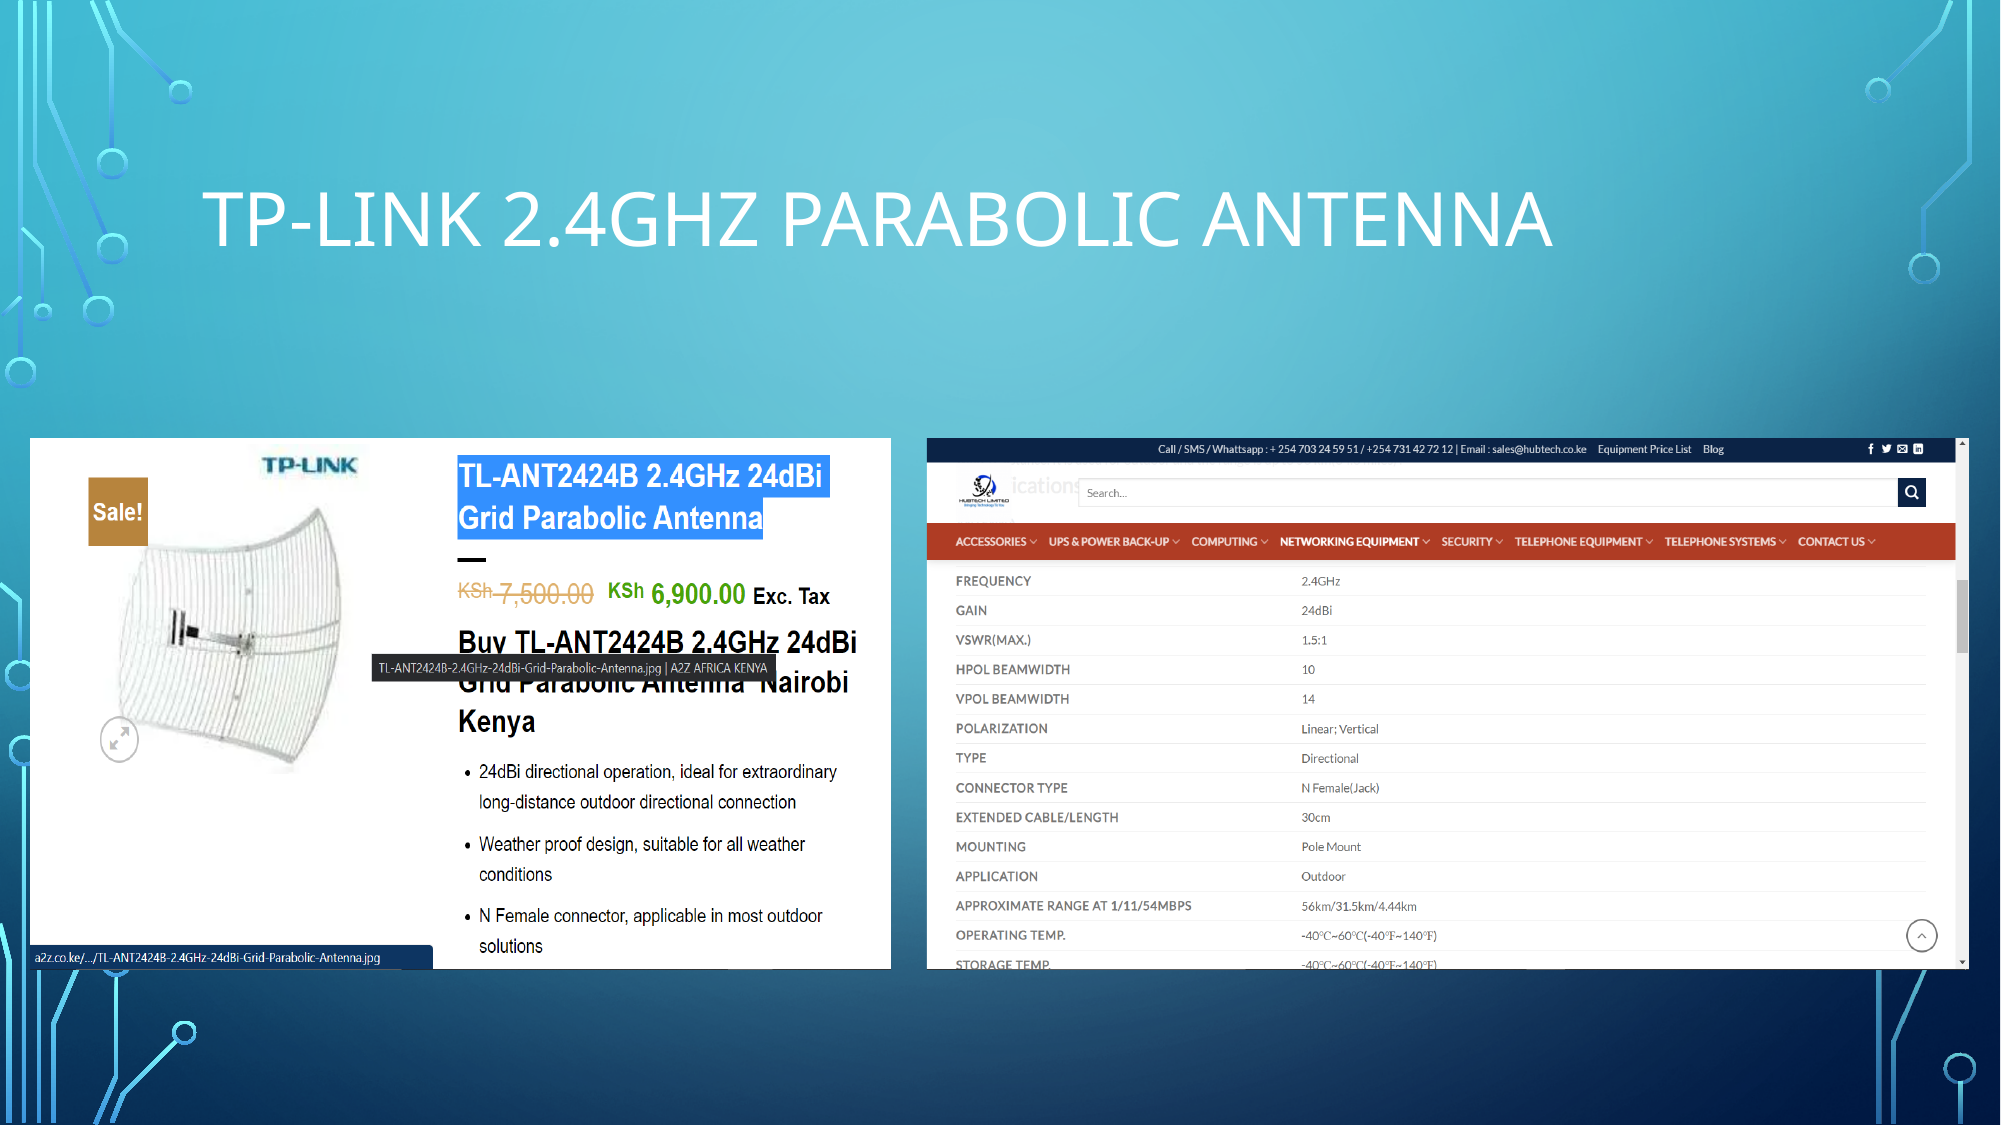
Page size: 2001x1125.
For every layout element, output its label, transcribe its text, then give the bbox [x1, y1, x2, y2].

picture [29, 437, 892, 971]
title TP-LINK 2.4GHz parabolic ANTENNA [187, 101, 1813, 344]
picture [926, 437, 1970, 971]
